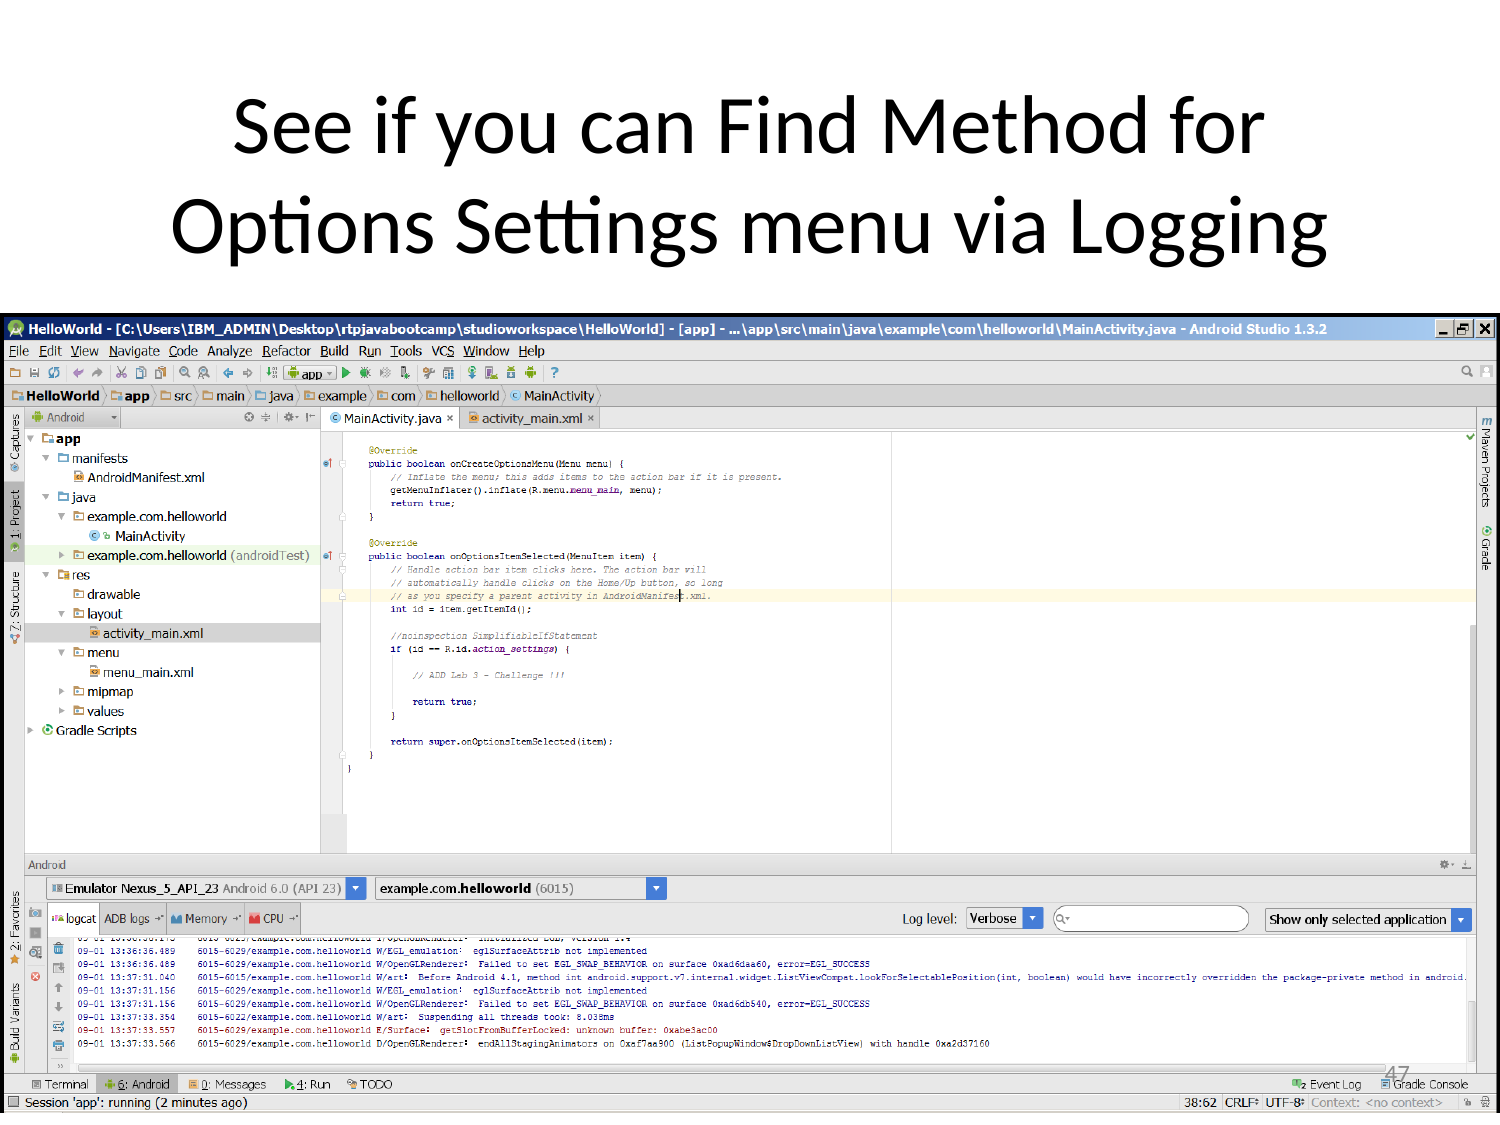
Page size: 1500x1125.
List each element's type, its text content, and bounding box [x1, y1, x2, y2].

text_box See if you can Find Method for Options Settings menu via Logging [112, 62, 1388, 304]
picture [0, 313, 1500, 1113]
